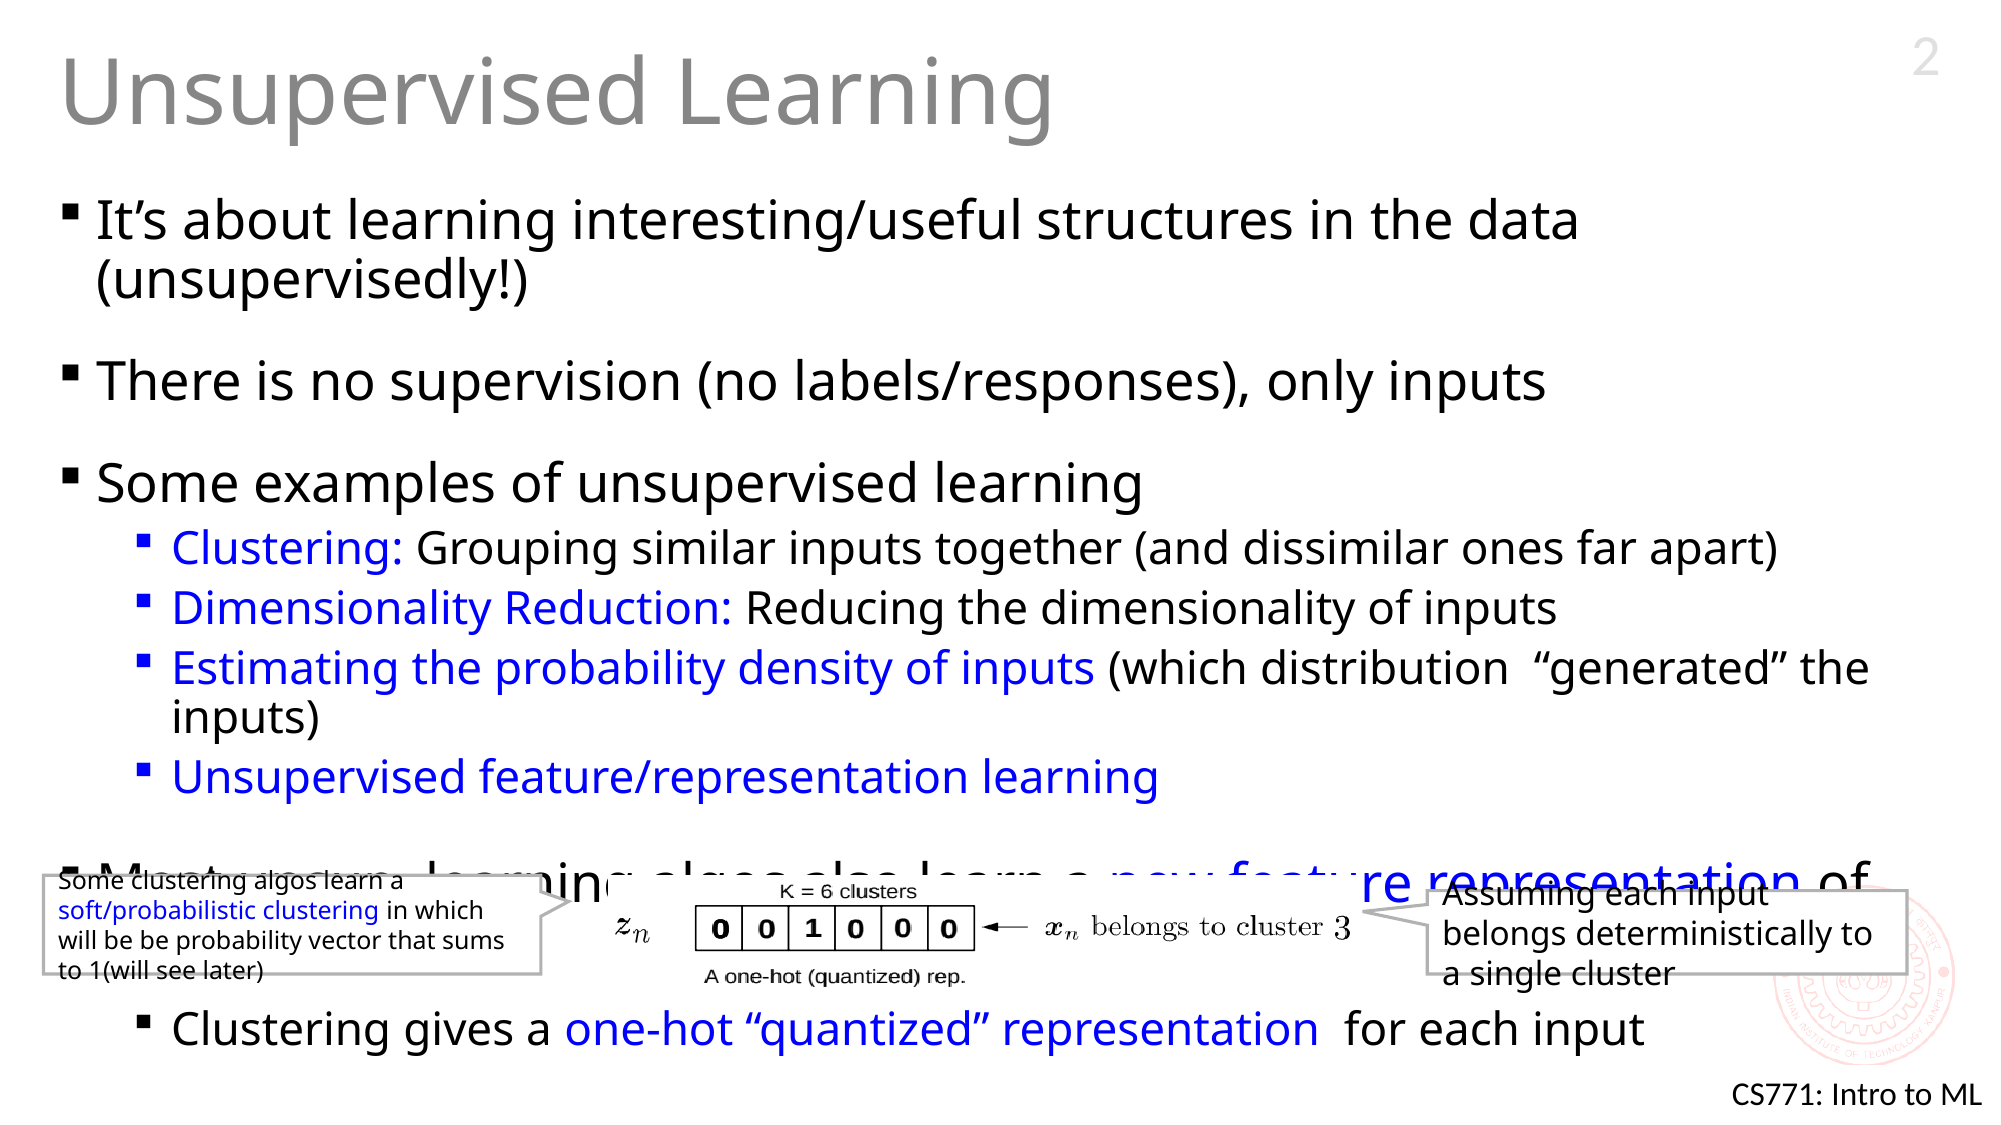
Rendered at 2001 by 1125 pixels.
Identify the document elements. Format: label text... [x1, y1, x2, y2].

title Unsupervised Learning [43, 27, 1970, 163]
slide_number 2 [1857, 22, 1957, 83]
picture [608, 875, 1360, 989]
text_box Assuming each input belongs deterministically to a single cluster [1362, 889, 1909, 975]
